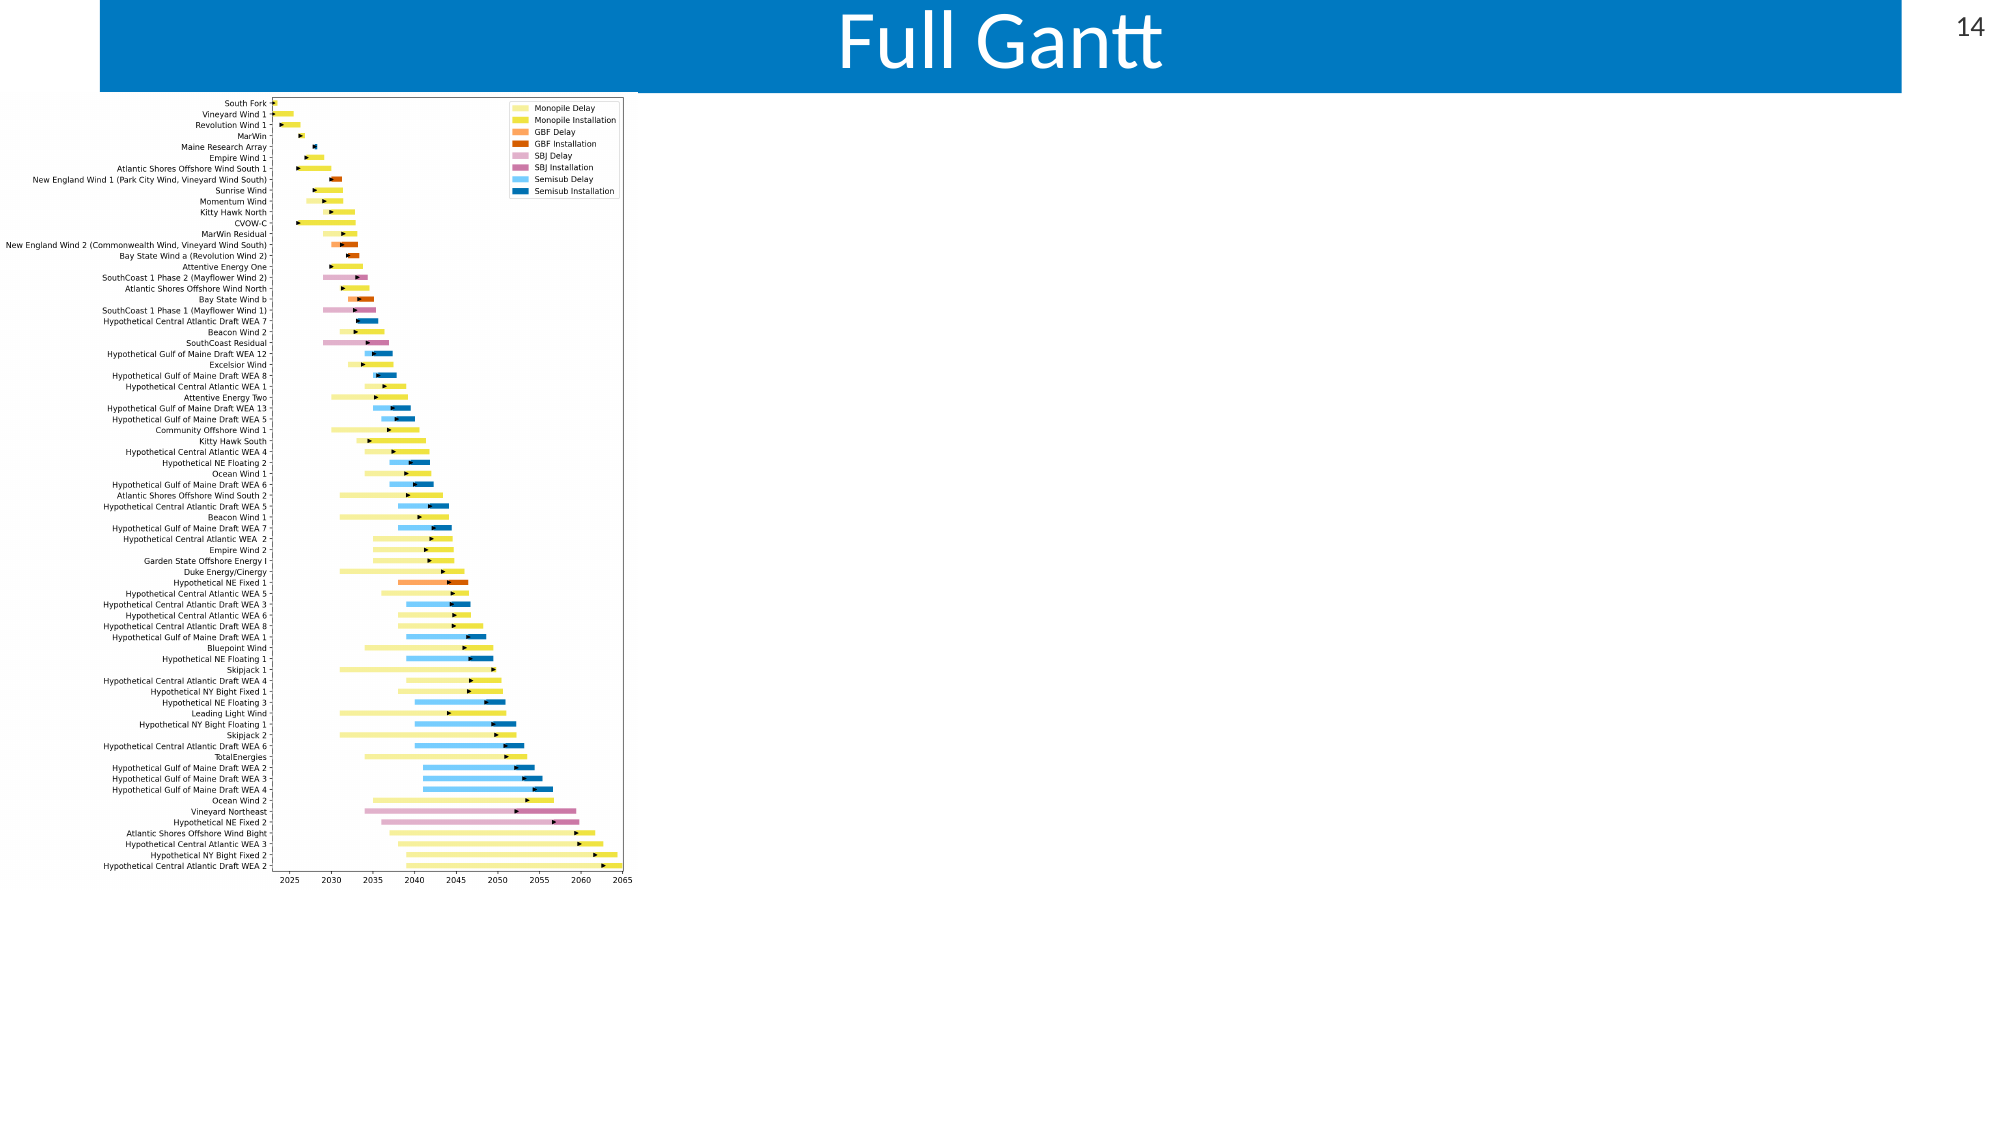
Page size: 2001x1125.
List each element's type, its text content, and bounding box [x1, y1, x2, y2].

picture [0, 92, 638, 891]
title Full Gantt [99, 0, 1902, 94]
